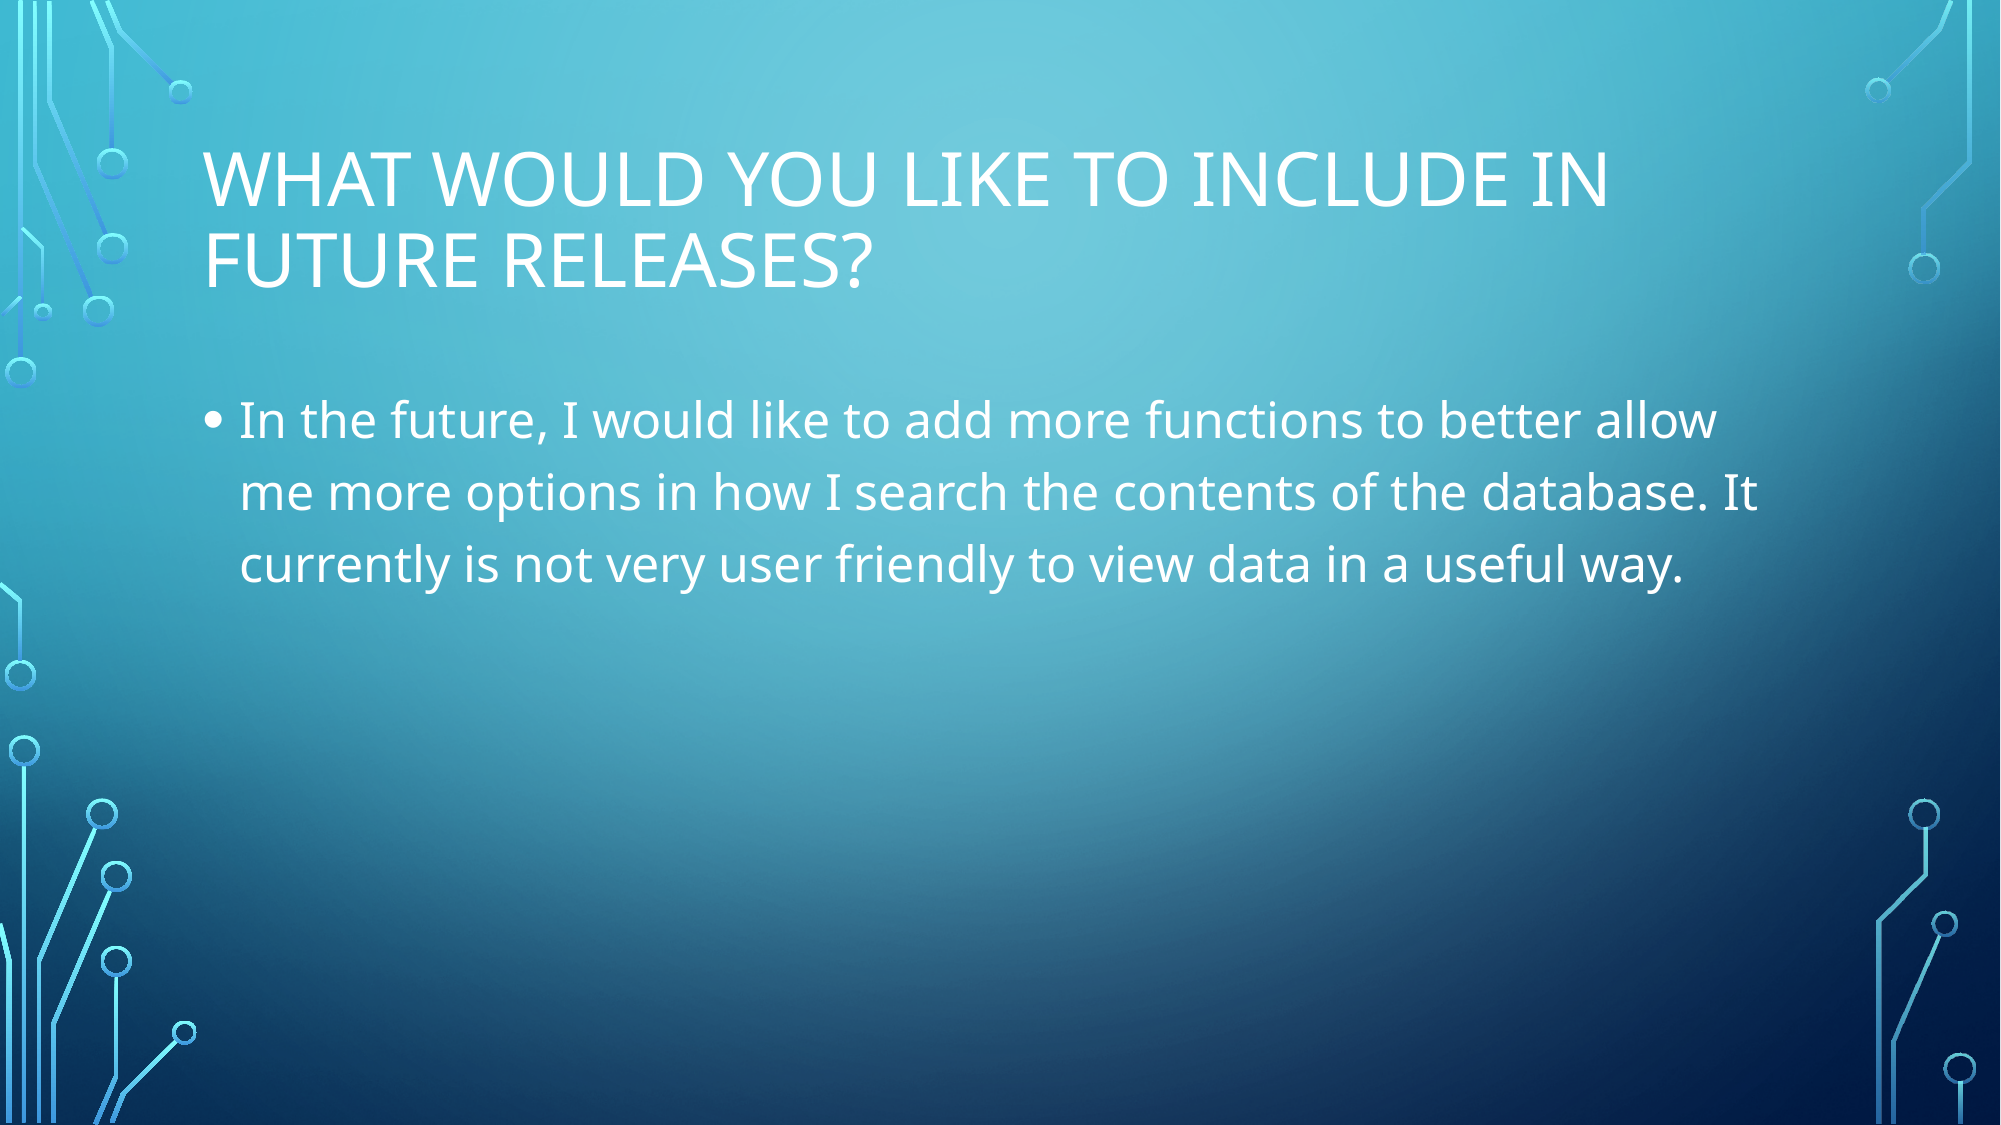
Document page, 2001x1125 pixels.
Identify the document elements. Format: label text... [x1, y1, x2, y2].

title What would you like to include in future releases? [187, 101, 1813, 344]
list In the future, I would like to add more functions to better allow me more options in how I search the contents of the database. It currently is not very user friendly to view data in a useful way. [187, 369, 1813, 950]
